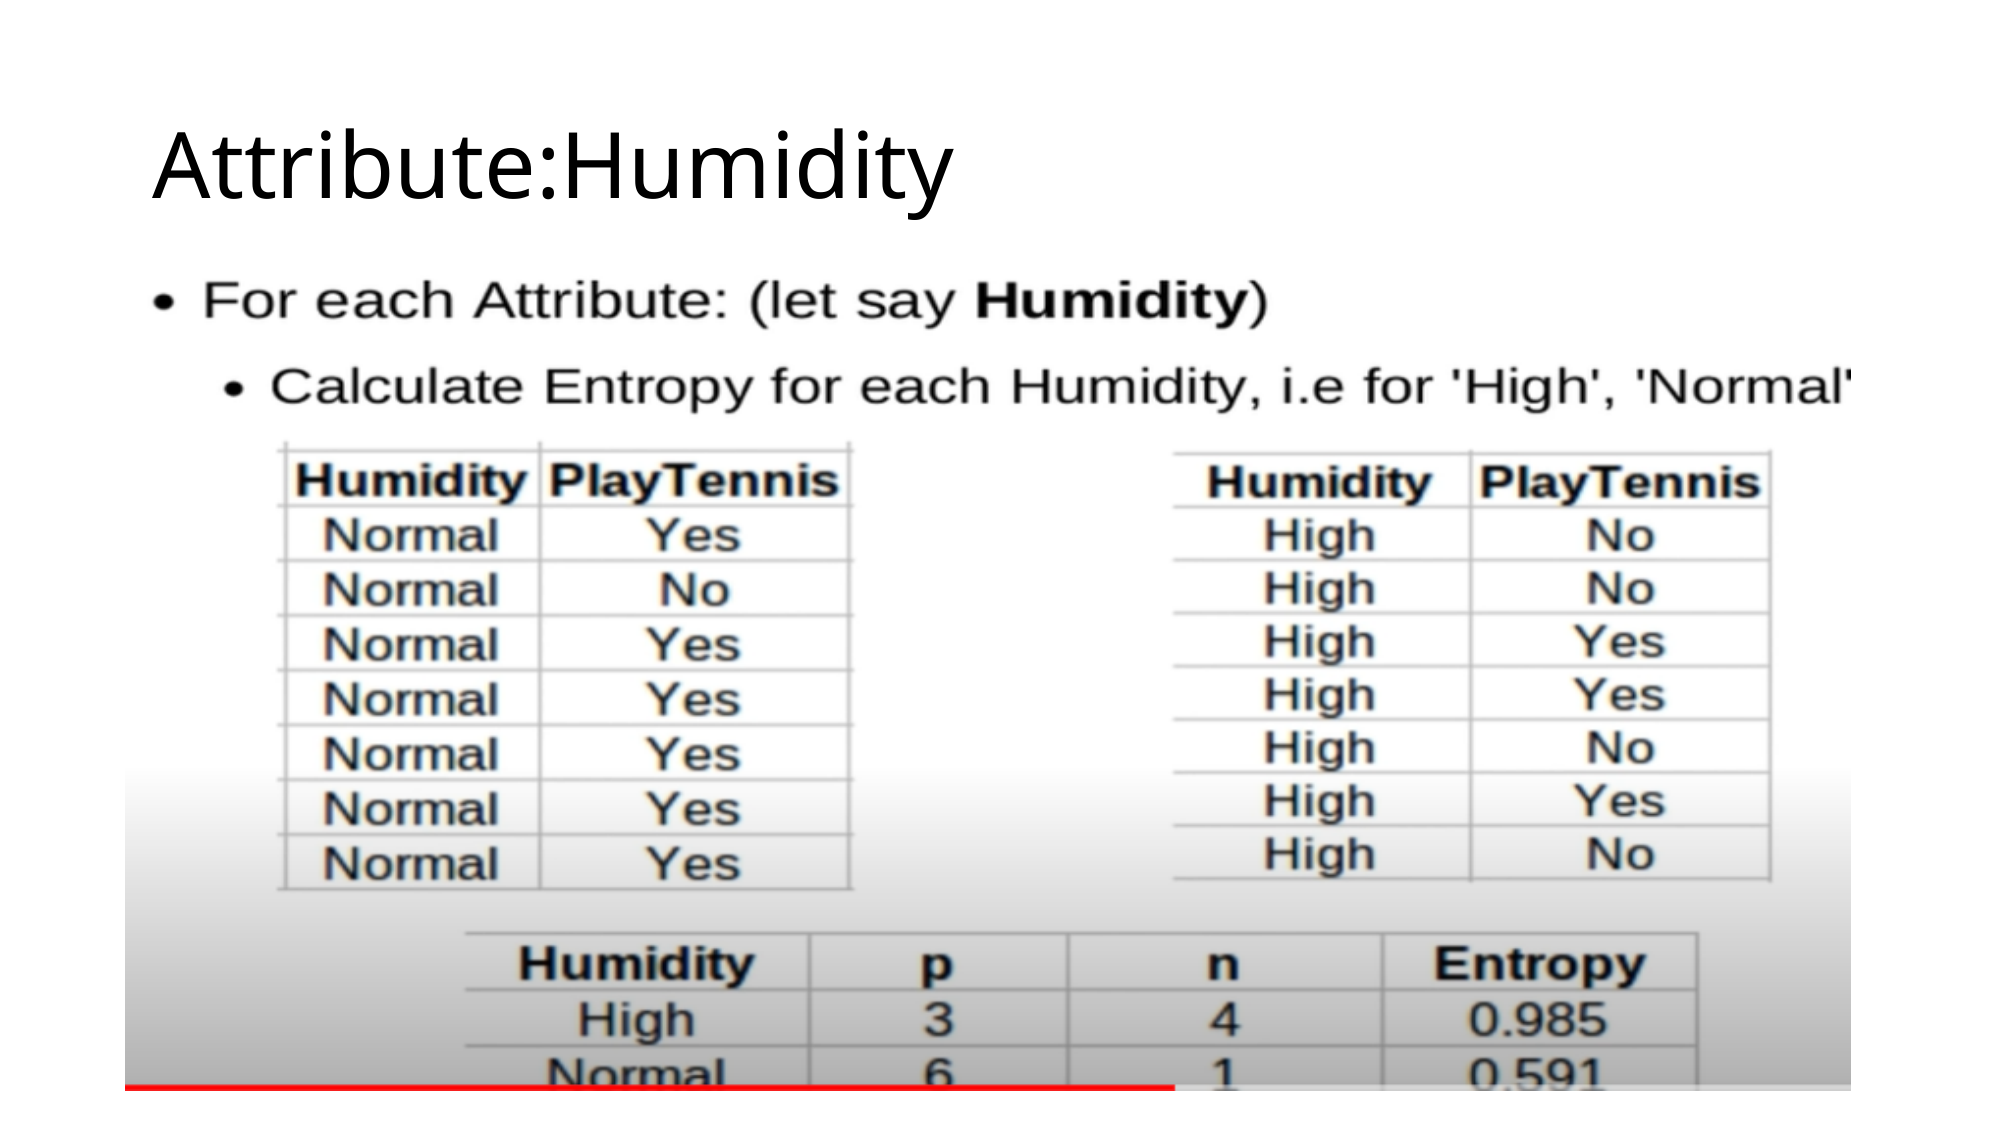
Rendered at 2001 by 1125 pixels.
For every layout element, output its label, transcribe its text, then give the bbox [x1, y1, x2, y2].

picture [125, 221, 1851, 1091]
title Attribute:Humidity [137, 59, 1863, 278]
